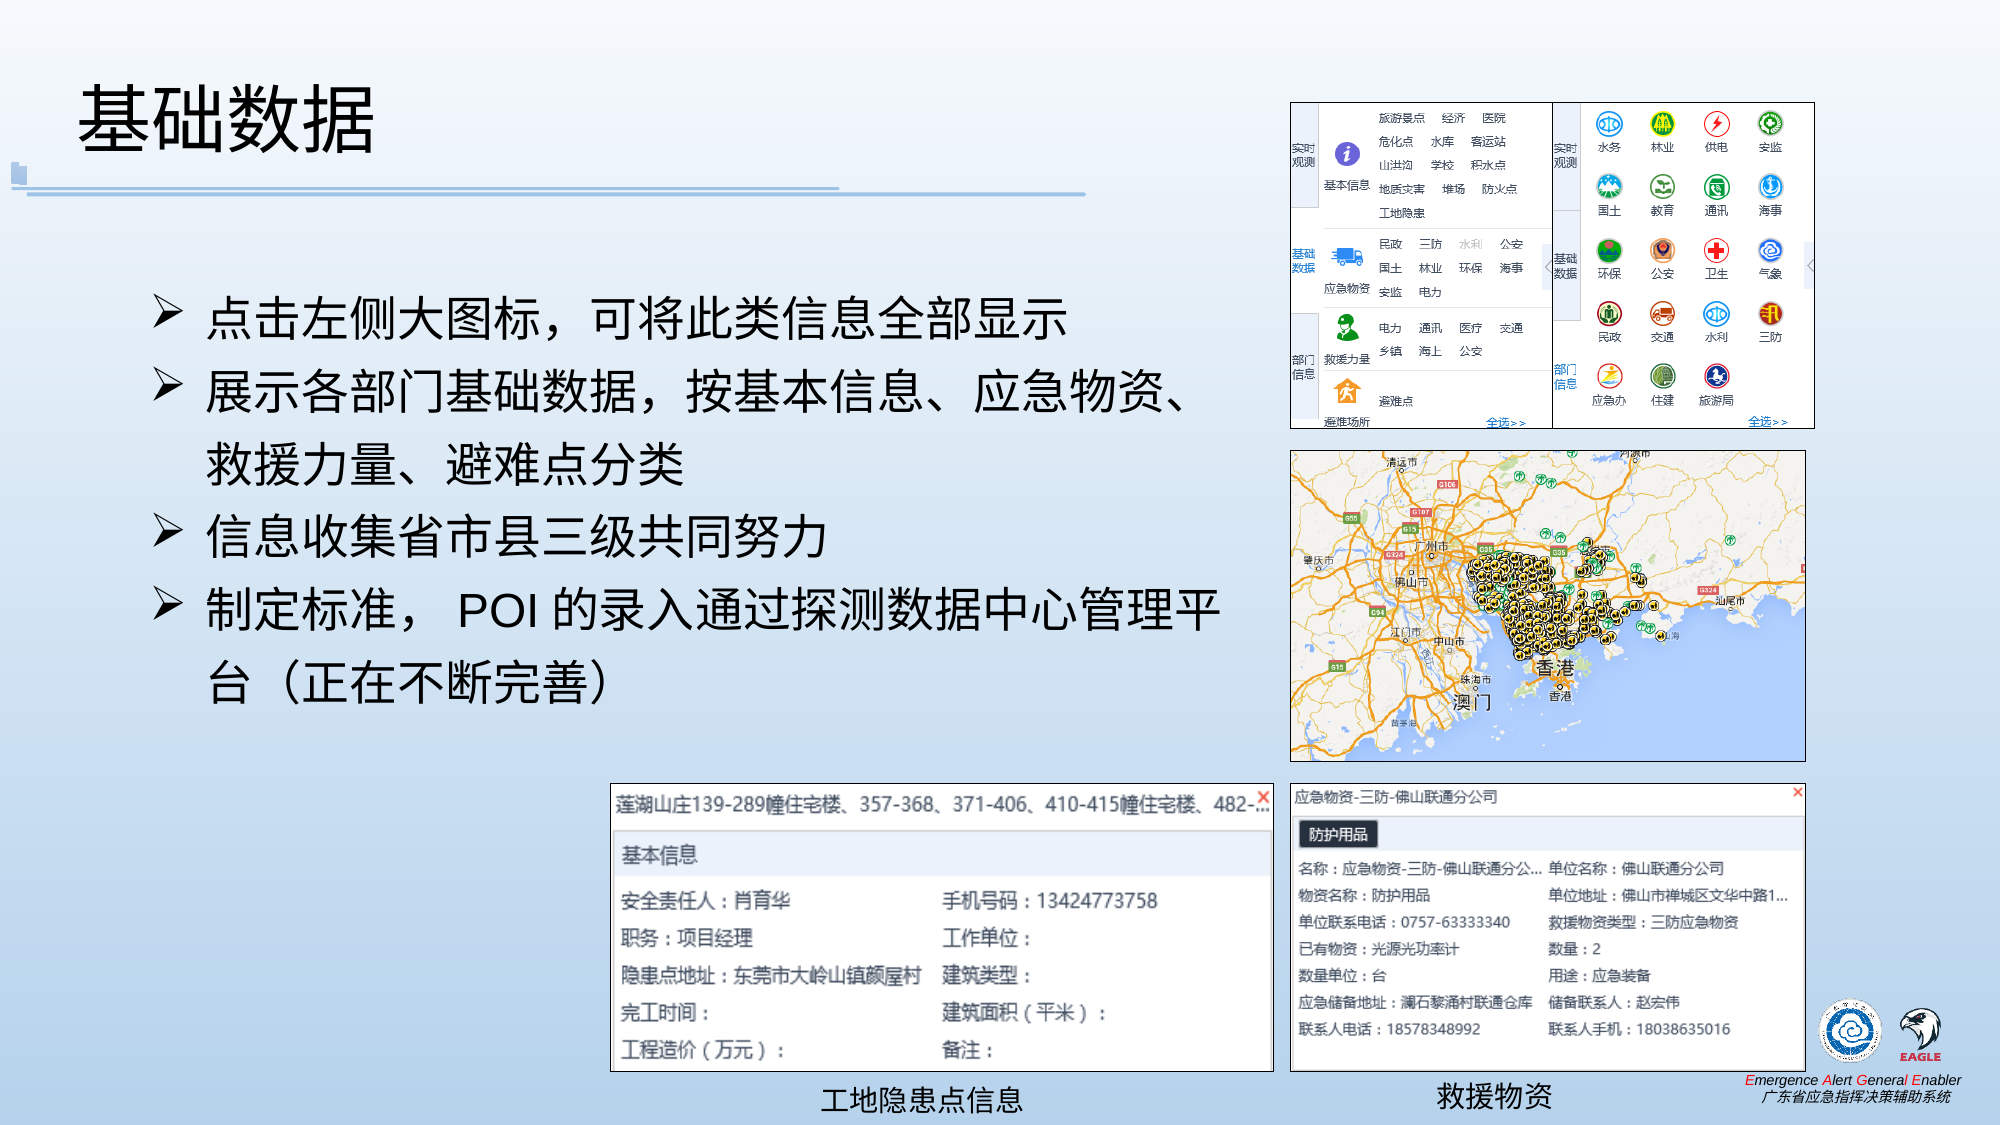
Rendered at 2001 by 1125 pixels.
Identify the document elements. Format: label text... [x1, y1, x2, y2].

text_box 点击左侧大图标，可将此类信息全部显示 展示各部门基础数据，按基本信息、应急物资、救援力量、避难点分类 信息收集省市县三级共同努力 制定标准，POI的录入通过探测数据中心管理平台（正在不断完善） [134, 265, 1253, 791]
picture [1290, 783, 1806, 1072]
picture [1290, 102, 1815, 429]
text_box 救援物资 [1421, 1072, 1658, 1121]
picture [1818, 997, 1958, 1074]
picture [610, 783, 1274, 1072]
picture [1290, 450, 1806, 762]
title 基础数据 [61, 42, 1618, 204]
text_box 工地隐患点信息 [805, 1074, 1042, 1125]
